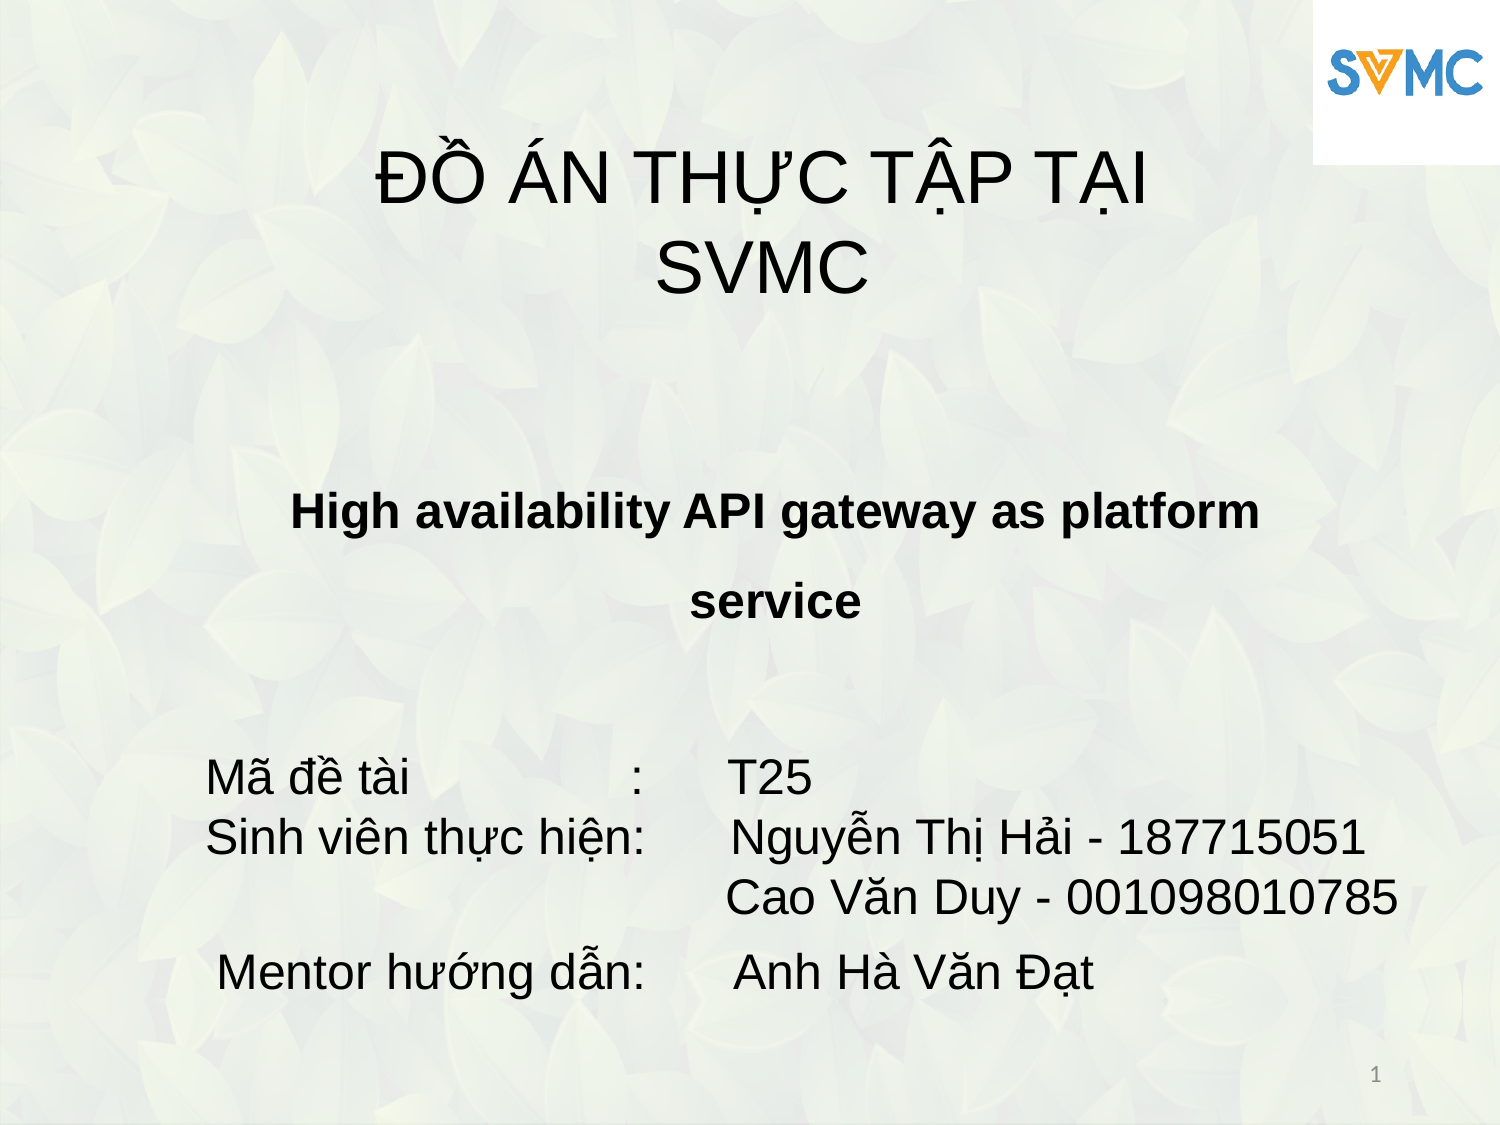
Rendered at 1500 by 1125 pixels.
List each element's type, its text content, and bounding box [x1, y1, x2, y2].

subtitle High availability API gateway as platform service [190, 441, 1362, 730]
text_box ĐỒ ÁN THỰC TẬP TẠI SVMC [316, 121, 1210, 317]
text_box Mentor hướng dẫn: Anh Hà Văn Đạt [201, 931, 1110, 1007]
text_box Mã đề tài : T25 Sinh viên thực hiện: Nguyễn Thị Hải - 187715051 Cao Văn Duy - 001098010785 [190, 736, 1458, 992]
picture [0, 0, 1500, 1125]
slide_number 1 [1059, 1042, 1397, 1103]
